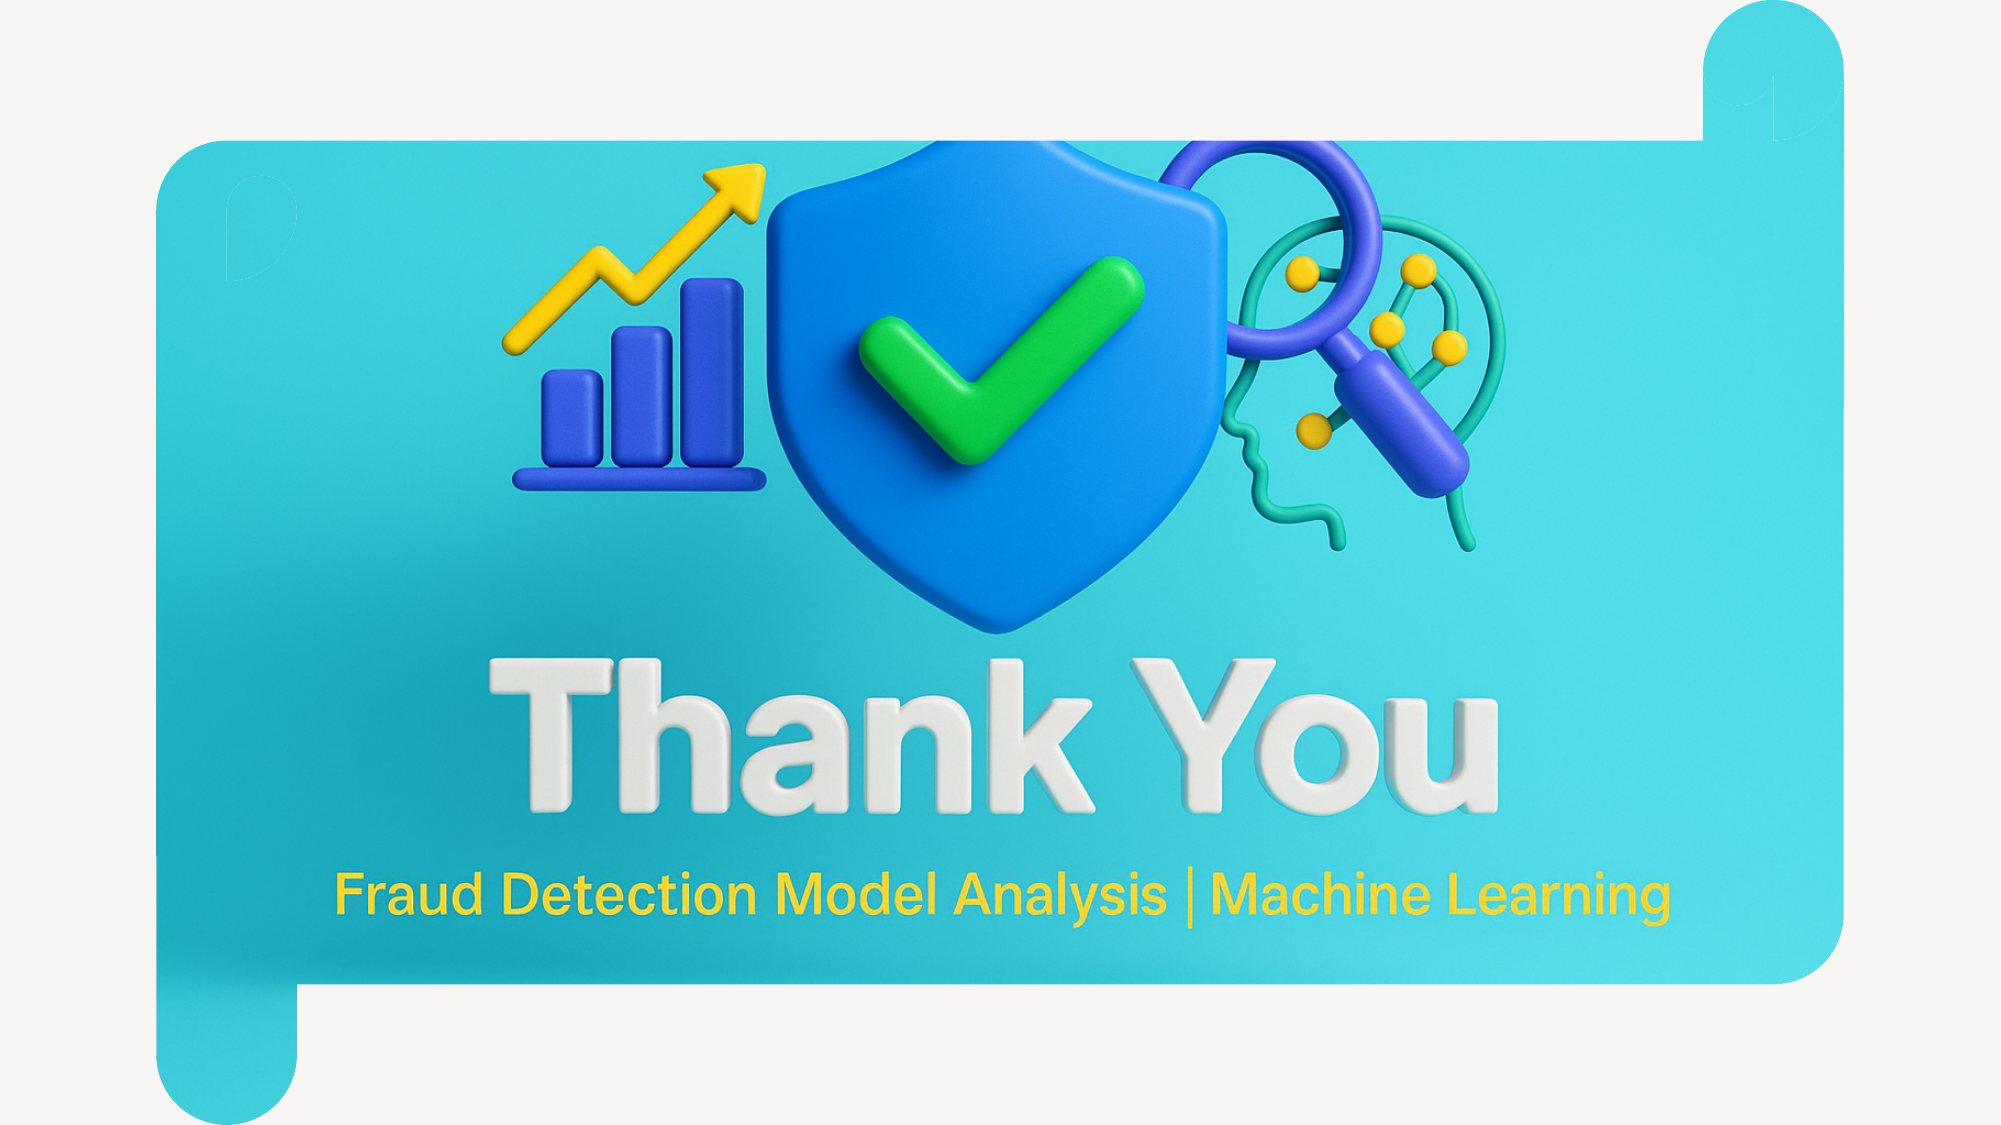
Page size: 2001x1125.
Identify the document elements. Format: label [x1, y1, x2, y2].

picture [156, 0, 1844, 1125]
